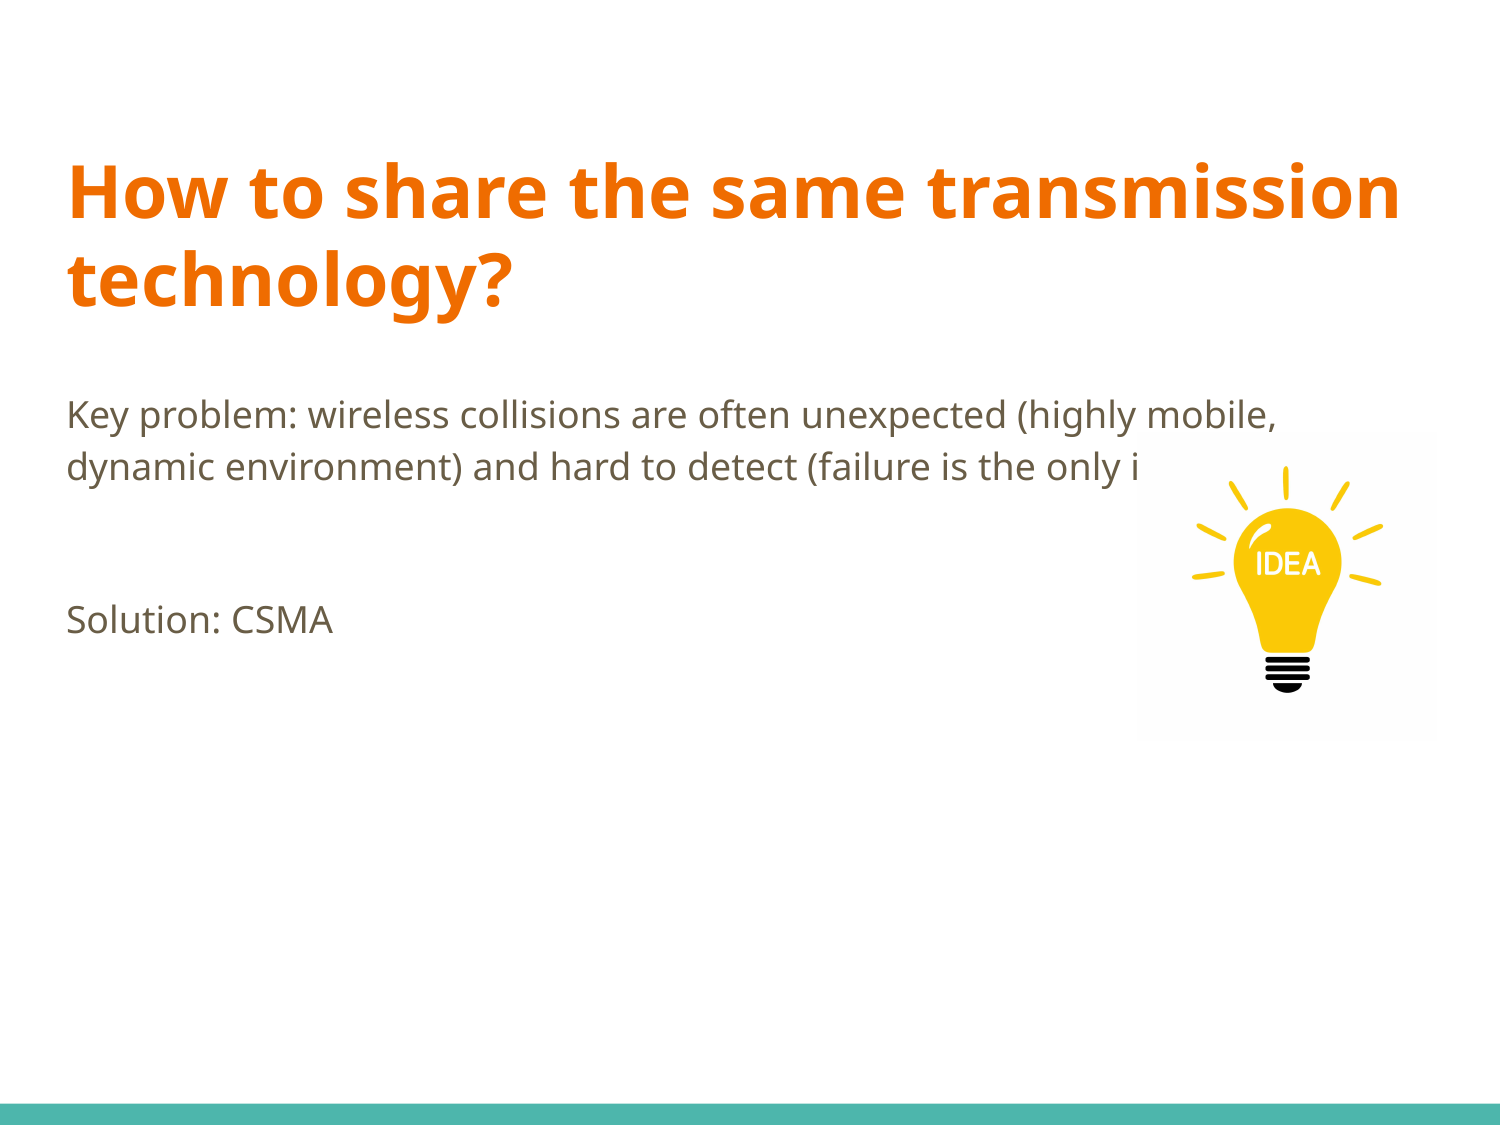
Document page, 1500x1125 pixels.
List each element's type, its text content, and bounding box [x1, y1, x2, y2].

picture [1137, 432, 1438, 742]
title How to share the same transmission technology? [51, 129, 1449, 337]
list Key problem: wireless collisions are often unexpected (highly mobile, dynamic environment) and hard to detect (failure is the only indication) Solution: CSMA [51, 369, 1449, 1125]
